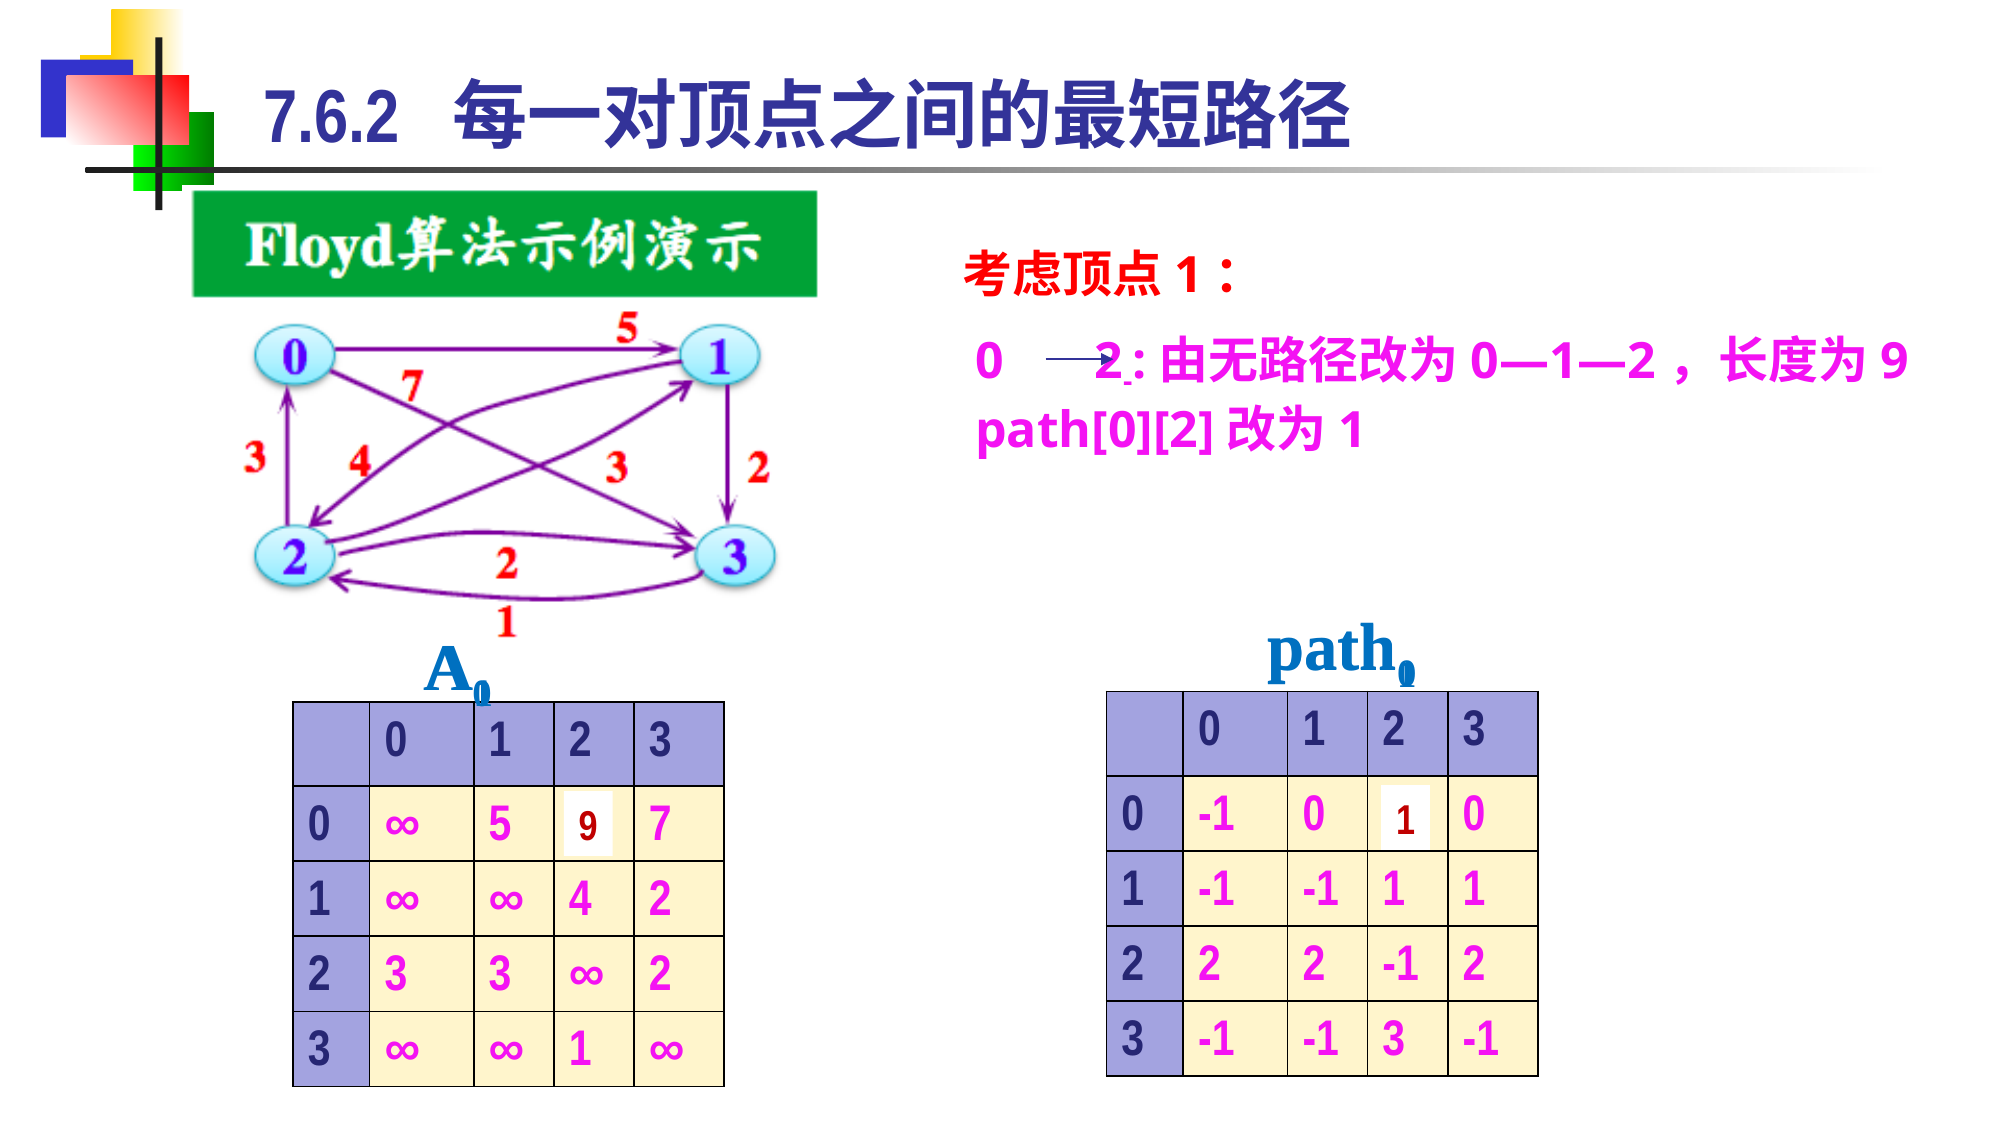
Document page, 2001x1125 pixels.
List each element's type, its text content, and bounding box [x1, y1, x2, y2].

table_cell -1 [1368, 777, 1447, 850]
table_cell 0 [1107, 777, 1182, 850]
table_cell 0 [1449, 777, 1537, 850]
picture [181, 184, 876, 655]
table_cell -1 [1368, 927, 1447, 1000]
table_cell -1 [1184, 777, 1287, 850]
table_header 1 [1288, 703, 1367, 775]
table_cell 2 [1184, 927, 1287, 1000]
table_cell 1 [1449, 852, 1537, 925]
table_cell 3 [1107, 1002, 1182, 1075]
table_cell ∞ [370, 1012, 473, 1086]
text_box 9 [563, 791, 613, 856]
table_cell 5 [475, 787, 553, 860]
text_box 7.6.2 每一对顶点之间的最短路径 [248, 60, 1953, 186]
text_box 考虑顶点1： [947, 235, 1280, 311]
table_cell 2 [294, 937, 369, 1011]
table_header 0 [370, 703, 473, 785]
table_cell -1 [1184, 1002, 1287, 1075]
table_header 0 [1184, 692, 1287, 775]
table_cell 0 [294, 787, 369, 860]
table_cell 1 [294, 862, 369, 935]
text_box A1 [410, 662, 508, 722]
table_cell ∞ [370, 862, 473, 935]
table_cell -1 [1184, 852, 1287, 925]
table_cell ∞ [475, 1012, 553, 1086]
table_cell 2 [1107, 927, 1182, 1000]
table_cell 3 [475, 937, 553, 1011]
text_box path1 [1252, 596, 1432, 703]
table_cell 1 [555, 1012, 633, 1086]
table_cell 7 [635, 787, 723, 860]
table_cell ∞ [635, 1012, 723, 1086]
table_cell ∞ [555, 787, 633, 860]
table_cell 1 [1368, 852, 1447, 925]
table_header 2 [1368, 692, 1447, 775]
table_cell 2 [635, 937, 723, 1011]
table_cell ∞ [475, 862, 553, 935]
table_header 1 [475, 703, 553, 785]
table_cell 3 [370, 937, 473, 1011]
table_cell 4 [555, 862, 633, 935]
table_cell 3 [1368, 1002, 1447, 1075]
table_cell -1 [1449, 1002, 1537, 1075]
table_cell 1 [1107, 852, 1182, 925]
table_cell 2 [1449, 927, 1537, 1000]
table_cell 3 [294, 1012, 369, 1086]
table_header 3 [1449, 692, 1537, 775]
table_cell 0 [1288, 777, 1367, 850]
table_header 2 [555, 703, 633, 785]
table_header 3 [635, 703, 723, 785]
text_box 0 2-:由无路径改为0—1—2，长度为9 path[0][2]改为1 [960, 321, 1924, 465]
table_cell -1 [1288, 852, 1367, 925]
table_cell ∞ [555, 937, 633, 1011]
table_header [294, 703, 369, 785]
table_cell 2 [1288, 927, 1367, 1000]
table_cell ∞ [370, 787, 473, 860]
text_box 1 [1381, 785, 1430, 850]
table_cell -1 [1288, 1002, 1367, 1075]
table_cell 2 [635, 862, 723, 935]
table_header [1107, 692, 1182, 775]
